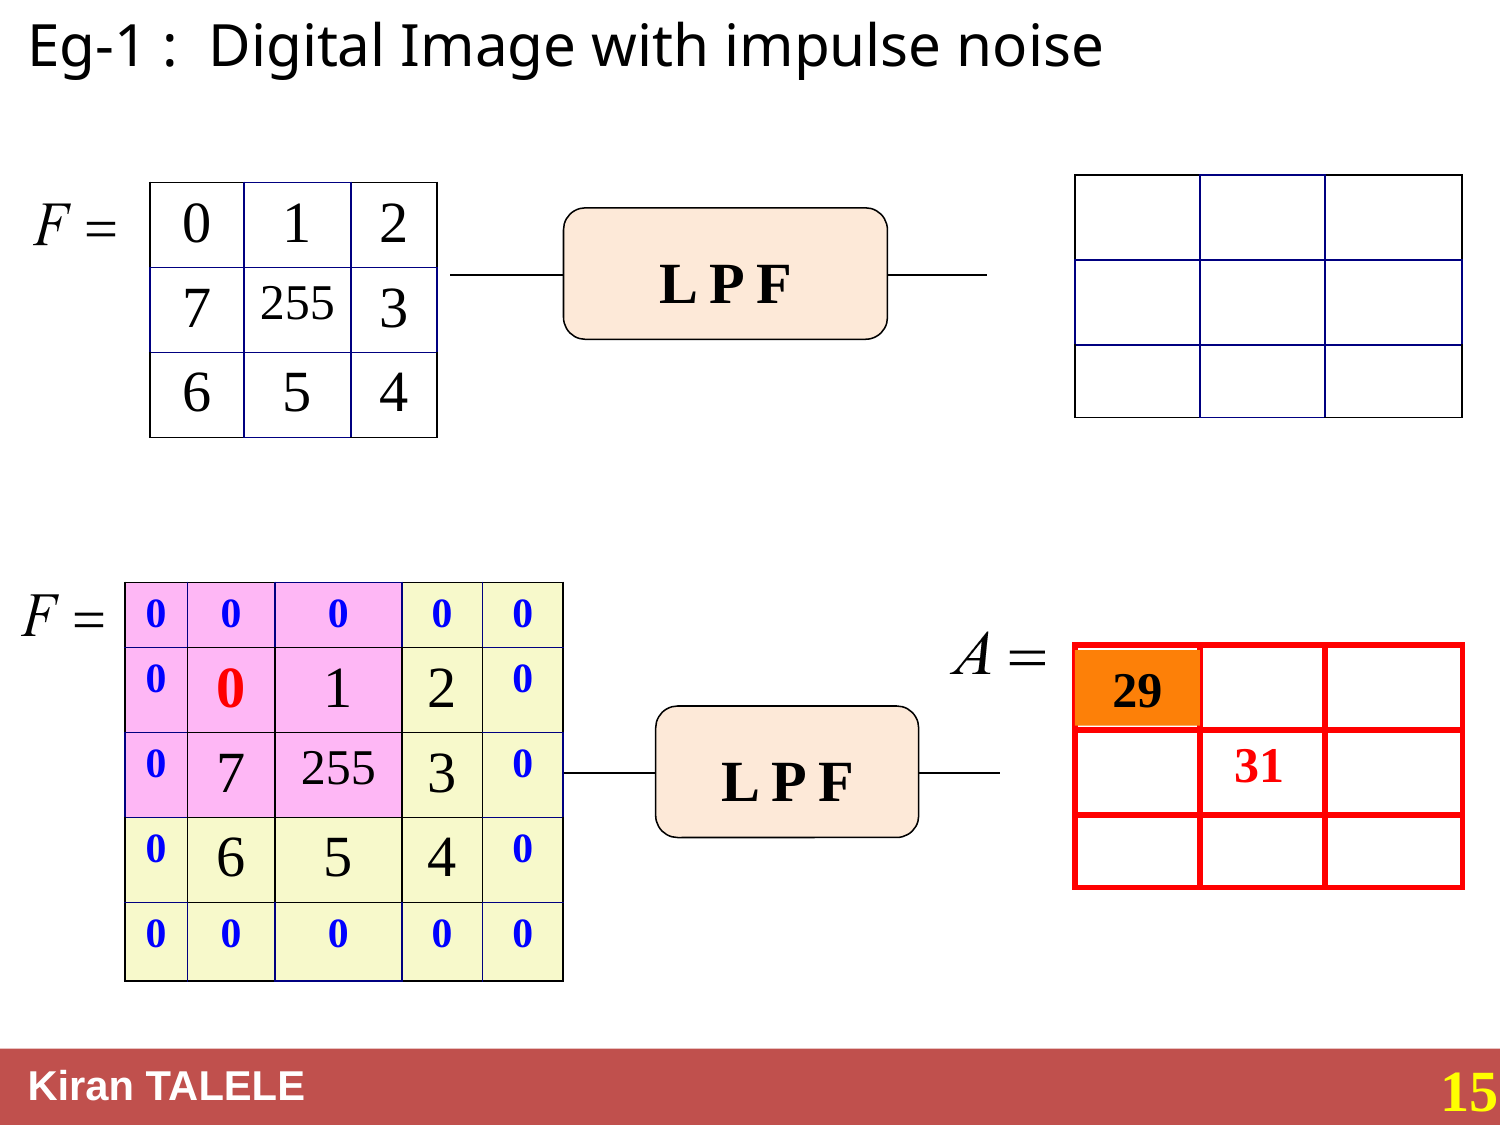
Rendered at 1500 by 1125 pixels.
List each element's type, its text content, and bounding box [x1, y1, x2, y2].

table_header [1203, 648, 1322, 727]
table_header [1328, 648, 1460, 727]
table_header 0 [151, 183, 243, 267]
table_cell [1101, 733, 1197, 812]
table_cell [1201, 346, 1324, 417]
table_cell 0 [483, 733, 558, 817]
table_cell [1201, 261, 1324, 344]
table_header 1 [245, 183, 350, 267]
picture [12, 573, 113, 851]
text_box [449, 207, 988, 340]
table_cell [1326, 346, 1461, 417]
table_cell [1076, 346, 1199, 417]
table_cell 7 [188, 733, 274, 817]
table_header [1076, 176, 1199, 259]
table_header 0 [126, 583, 187, 647]
table_cell 0 [126, 903, 187, 980]
table_cell [1328, 818, 1460, 885]
table_cell 255 [245, 268, 350, 352]
table_header 0 [483, 583, 562, 647]
table_cell 5 [245, 353, 350, 437]
table_cell 0 [276, 903, 401, 980]
table_header 2 [352, 183, 436, 267]
table_cell [1203, 818, 1322, 885]
table_header [1201, 176, 1324, 259]
picture [24, 182, 125, 460]
table_header [1326, 176, 1461, 259]
table_cell 0 [126, 648, 187, 732]
table_cell 4 [403, 818, 482, 902]
text_box 29 [1101, 650, 1200, 726]
table_cell 4 [352, 353, 436, 437]
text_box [563, 705, 1001, 838]
table_cell [1203, 733, 1322, 812]
table_cell 3 [352, 268, 436, 352]
table_cell 0 [483, 648, 562, 732]
text_box 31 [1219, 725, 1300, 801]
table_header 0 [403, 583, 482, 647]
table_cell [1076, 261, 1199, 344]
table_cell 1 [276, 648, 401, 732]
table_cell 0 [188, 648, 274, 732]
table_cell 0 [483, 903, 562, 980]
table_cell 7 [151, 268, 243, 352]
table_cell [1101, 818, 1197, 885]
table_cell 0 [188, 903, 274, 980]
table_header 0 [276, 583, 401, 647]
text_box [0, 1045, 1500, 1125]
table_cell 6 [188, 818, 274, 902]
table_cell 0 [126, 733, 187, 817]
table_cell [1326, 261, 1461, 344]
table_cell 5 [276, 818, 401, 902]
table_cell 0 [126, 818, 187, 902]
table_cell 0 [483, 818, 562, 902]
table_cell [1328, 733, 1460, 812]
picture [937, 610, 1098, 888]
table_cell 0 [403, 903, 482, 980]
table_header 0 [188, 583, 274, 647]
table_cell 3 [403, 733, 482, 817]
table_cell 2 [403, 648, 482, 732]
text_box Eg-1 : Digital Image with impulse noise [12, 0, 1413, 119]
table_cell 255 [276, 733, 401, 817]
table_cell 6 [151, 353, 243, 437]
